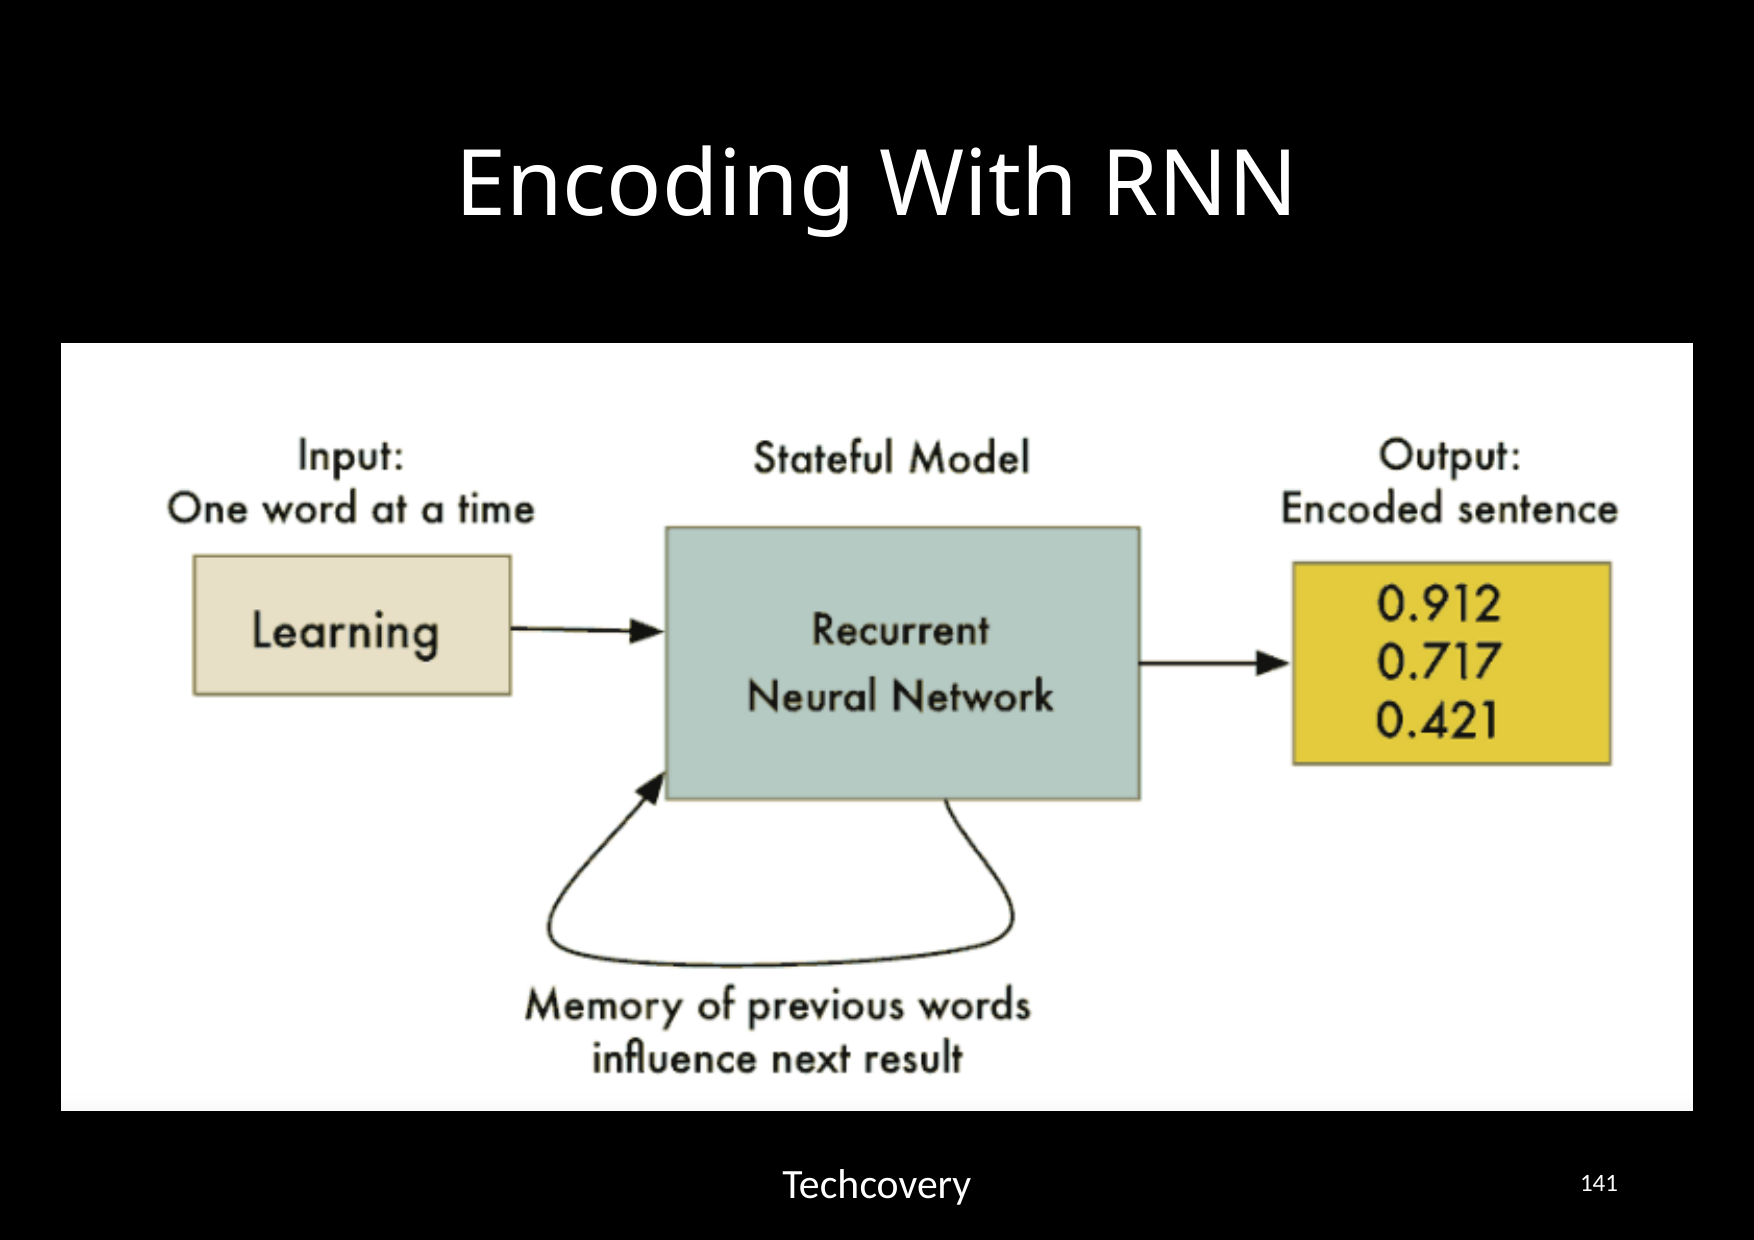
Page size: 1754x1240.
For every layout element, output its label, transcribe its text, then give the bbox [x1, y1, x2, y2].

picture [61, 343, 1693, 1111]
title Encoding With RNN [120, 66, 1634, 306]
footer Techcovery [580, 1148, 1173, 1215]
slide_number 141 [1238, 1148, 1634, 1215]
